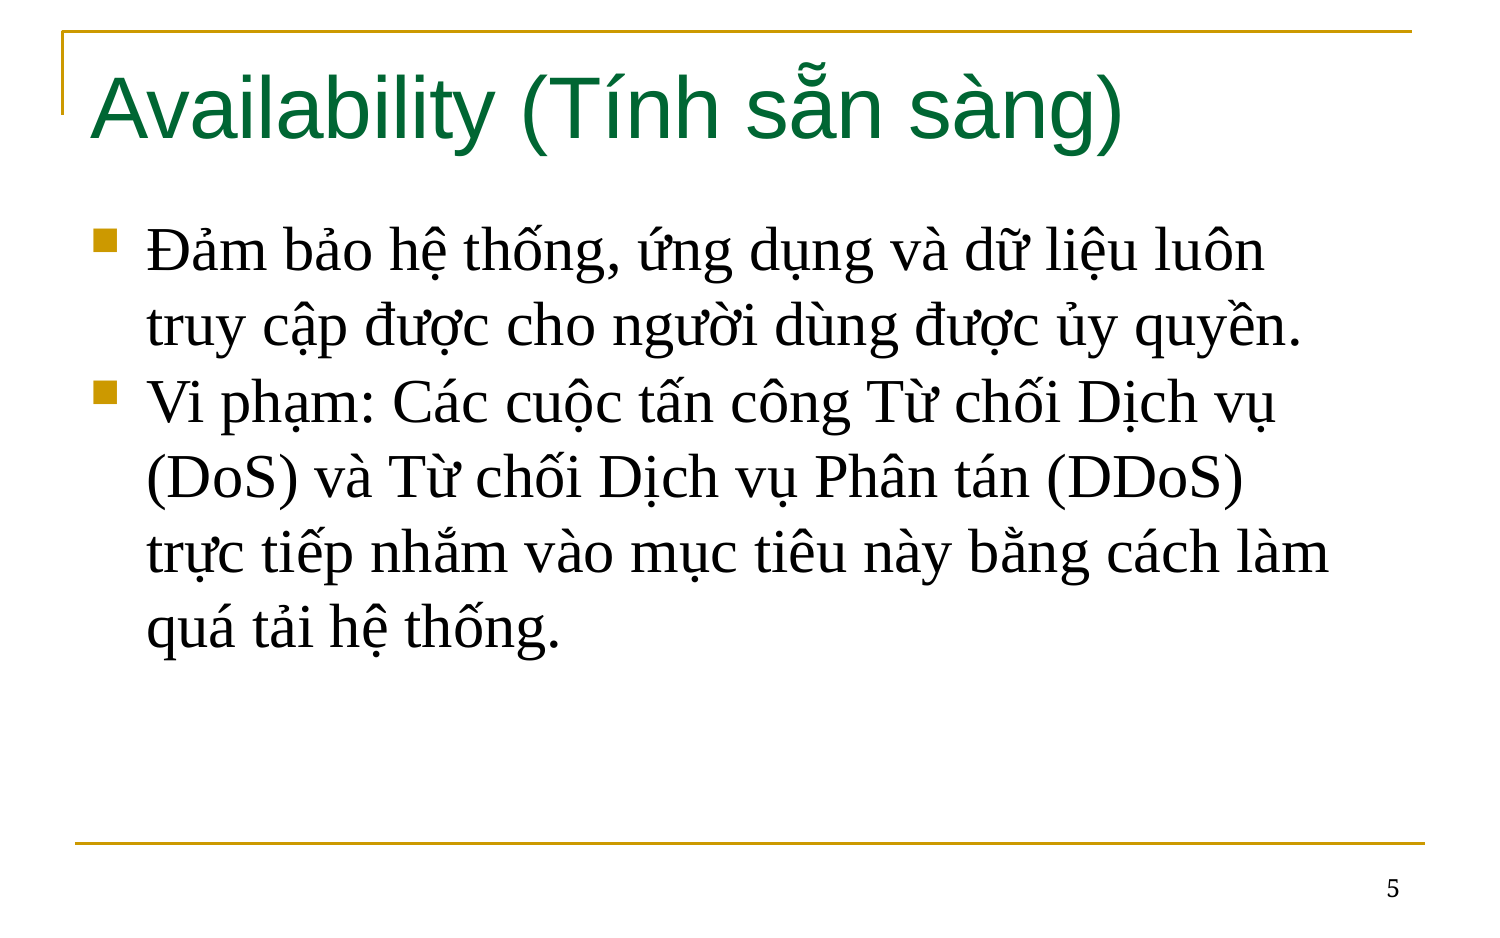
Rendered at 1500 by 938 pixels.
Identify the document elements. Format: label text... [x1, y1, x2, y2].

text_box Đảm bảo hệ thống, ứng dụng và dữ liệu luôn truy cập được cho người dùng được ủy quyền. Vi phạm: Các cuộc tấn công Từ chối Dịch vụ (DoS) và Từ chối Dịch vụ Phân tán (DDoS) trực tiếp nhắm vào mục tiêu này bằng cách làm quá tải hệ thống. [87, 206, 1340, 660]
slide_number 5 [1380, 878, 1419, 938]
title Availability (Tính sẵn sàng) [87, 48, 1245, 206]
